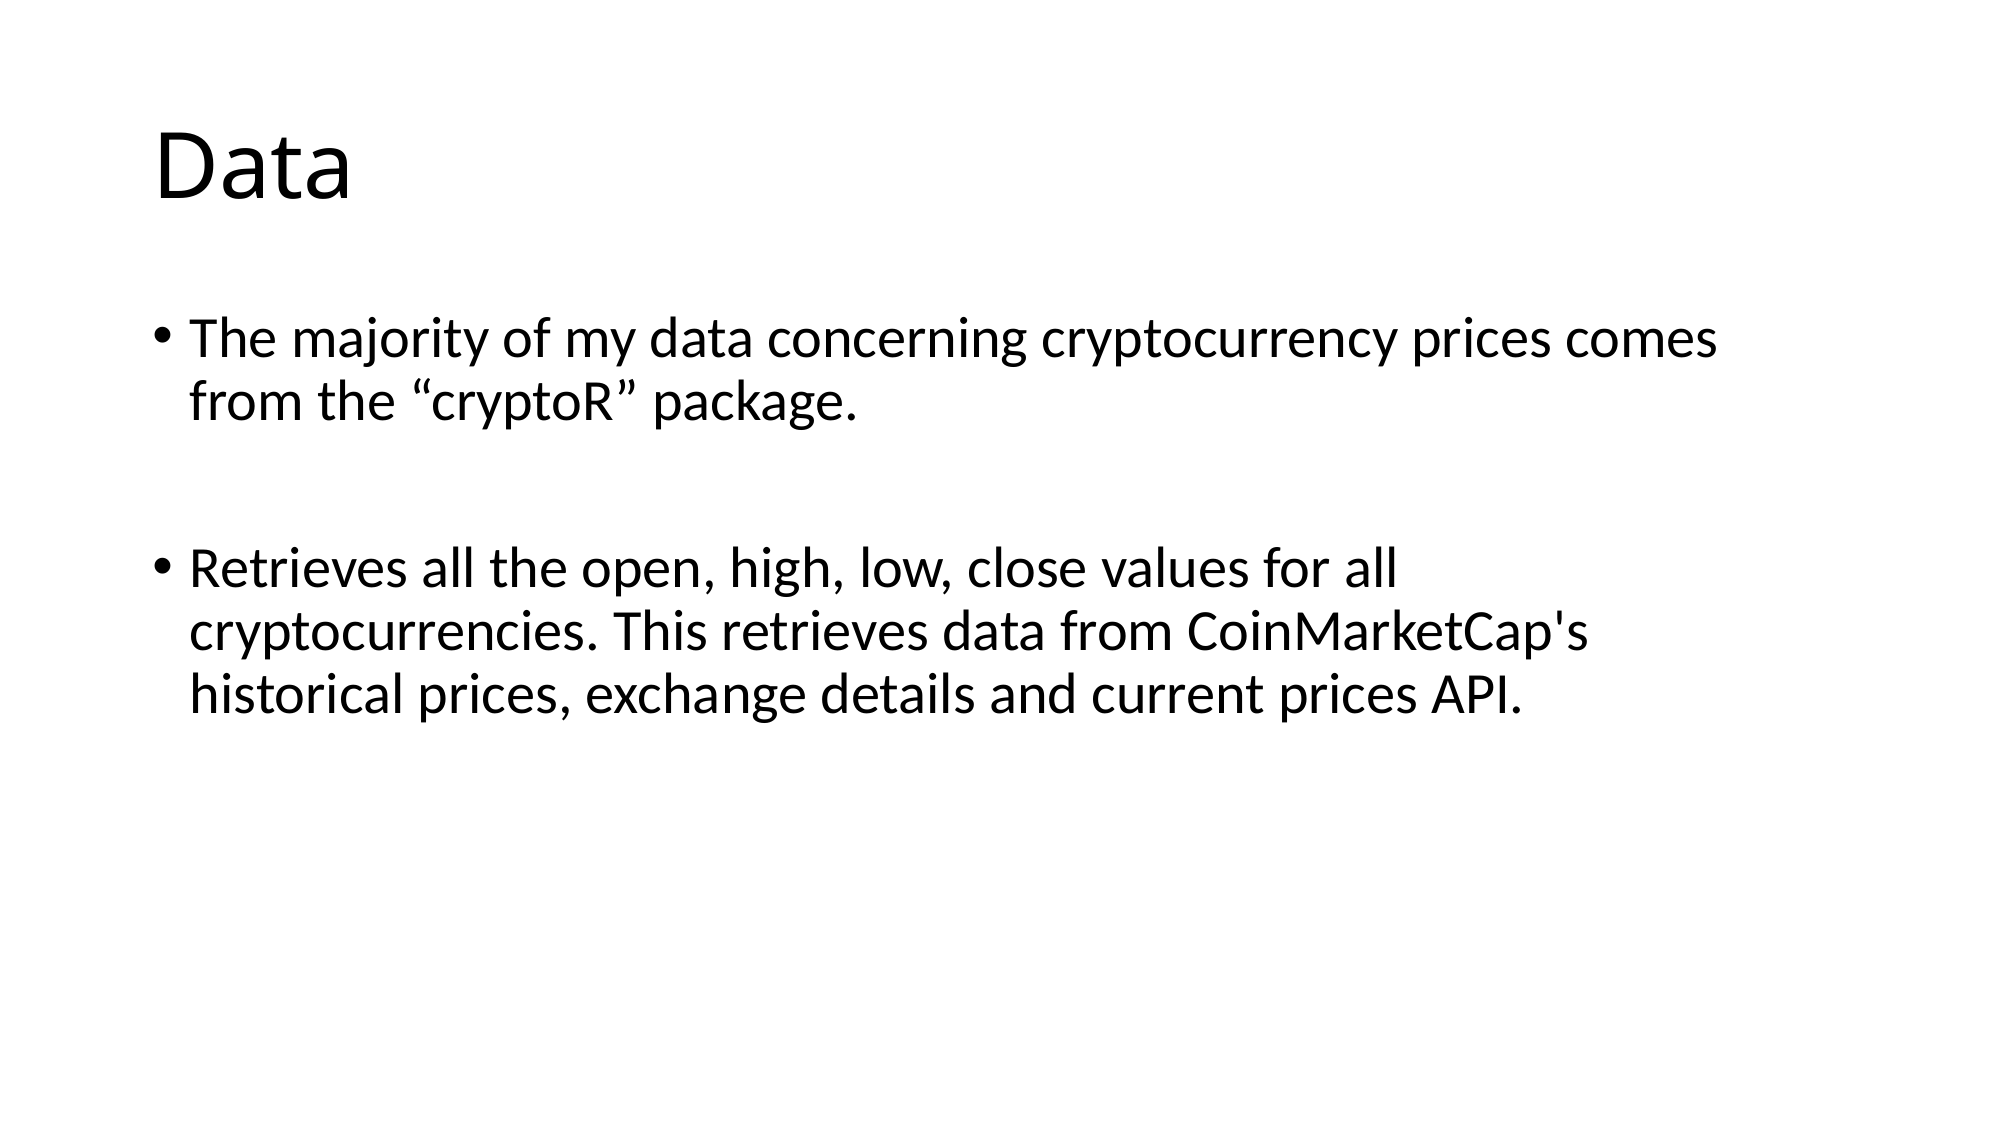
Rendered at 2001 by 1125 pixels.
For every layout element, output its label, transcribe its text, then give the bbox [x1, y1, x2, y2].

title Data [137, 59, 1863, 278]
list The majority of my data concerning cryptocurrency prices comes from the “cryptoR” package. Retrieves all the open, high, low, close values for all cryptocurrencies. This retrieves data from CoinMarketCap's historical prices, exchange details and current prices API. [137, 299, 1812, 1014]
